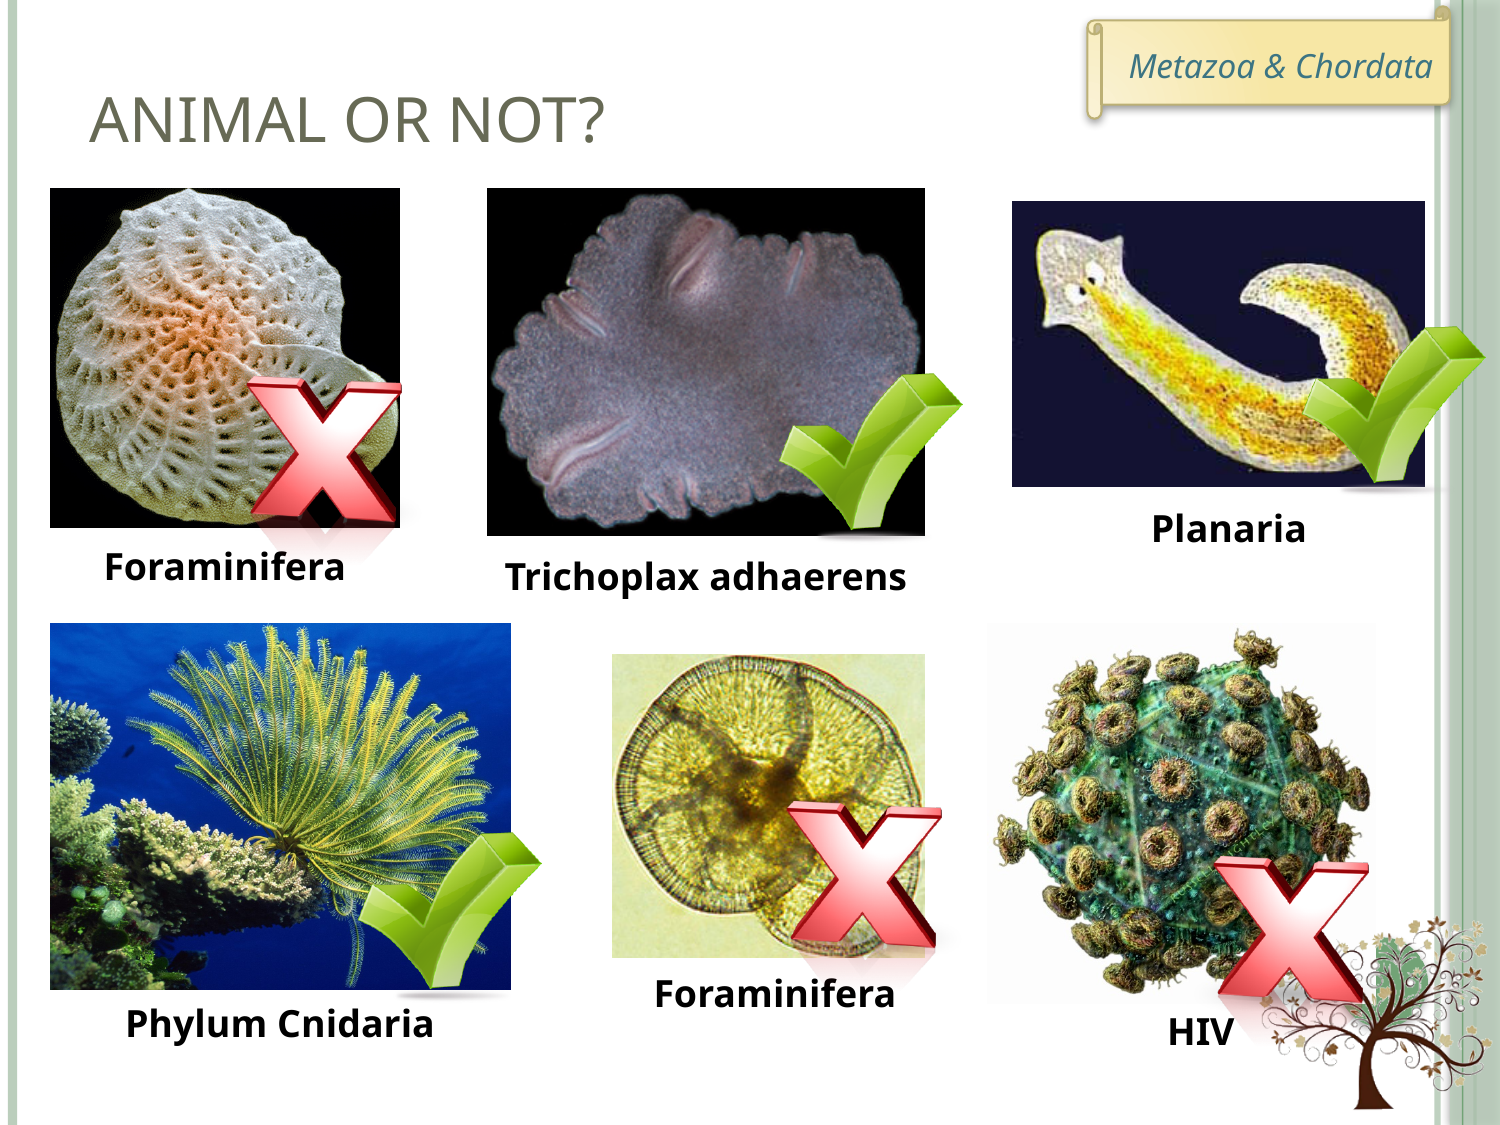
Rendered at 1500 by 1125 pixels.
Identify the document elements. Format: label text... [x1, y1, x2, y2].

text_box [624, 801, 962, 1024]
title Animal or Not? [75, 45, 1425, 163]
picture [49, 623, 511, 990]
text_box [1151, 856, 1390, 1063]
picture [486, 188, 926, 345]
picture [986, 623, 1377, 1004]
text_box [1009, 297, 1500, 560]
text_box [486, 345, 979, 607]
text_box Metazoa & Chordata [1099, 37, 1463, 93]
text_box [1086, 5, 1451, 120]
picture [611, 654, 926, 959]
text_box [60, 804, 557, 1054]
picture [49, 188, 401, 529]
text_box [74, 375, 422, 597]
picture [1257, 911, 1497, 1116]
picture [1011, 200, 1426, 297]
